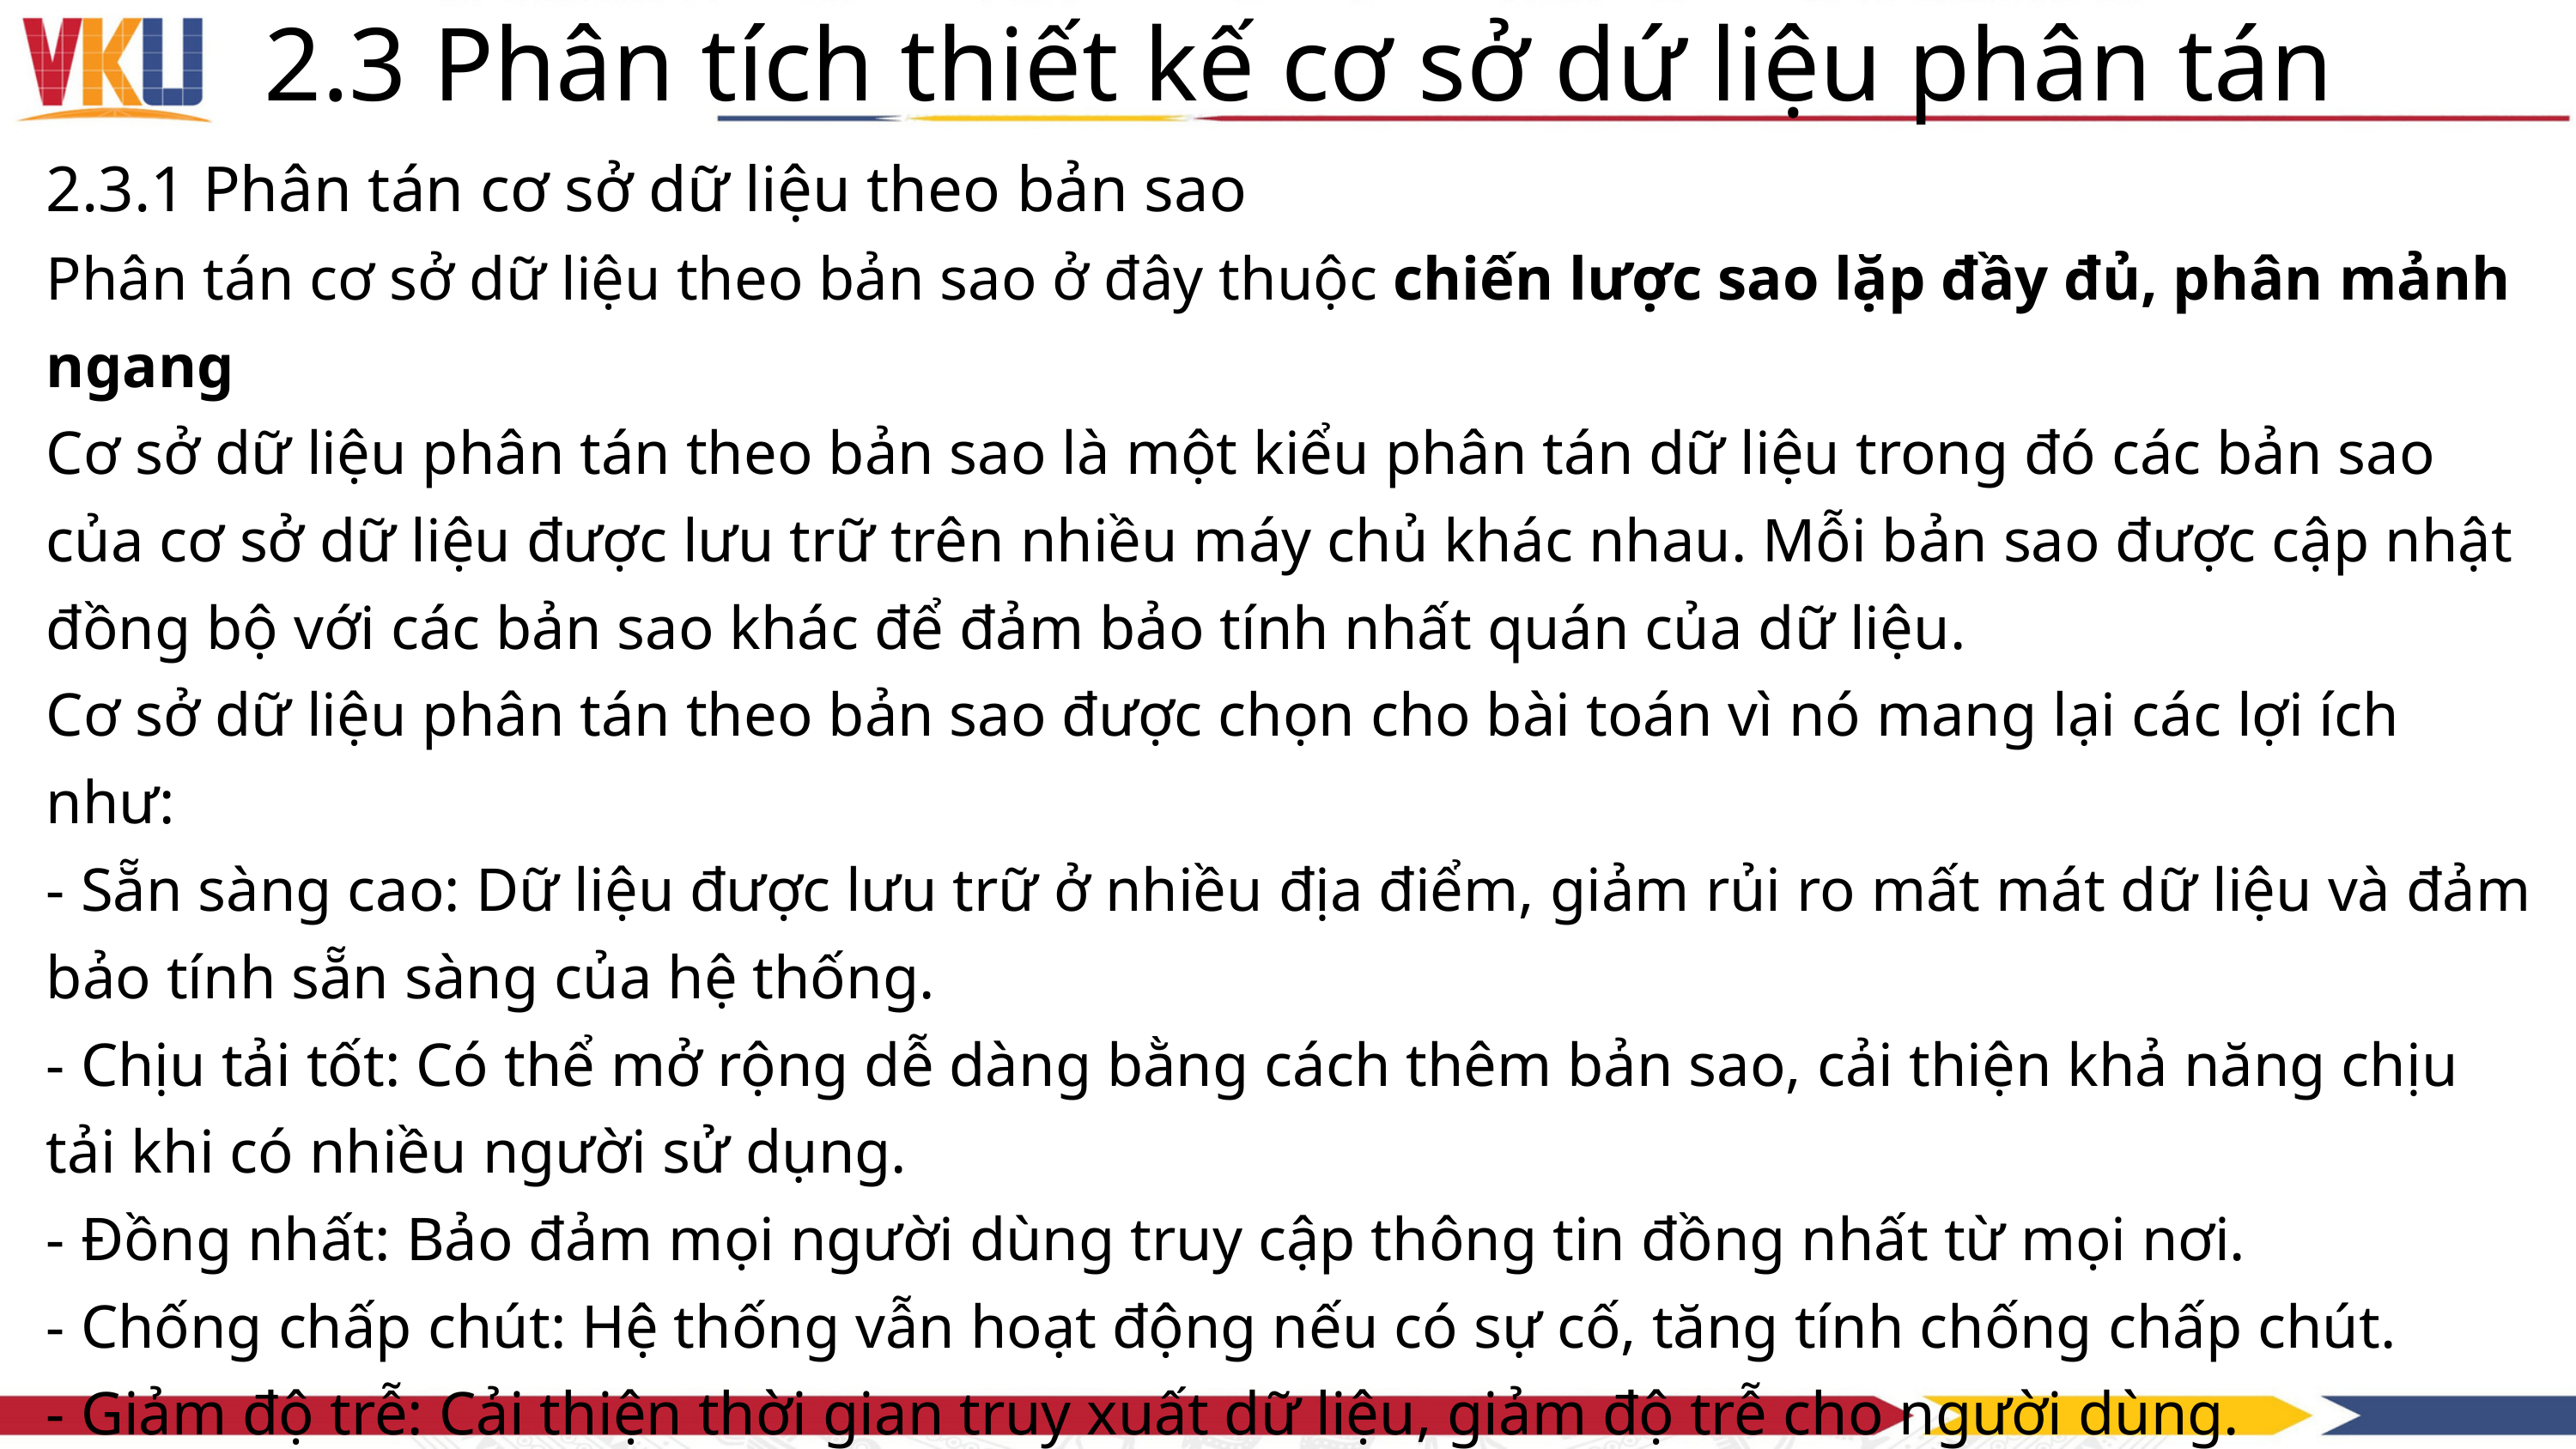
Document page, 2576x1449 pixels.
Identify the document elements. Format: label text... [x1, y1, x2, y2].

text_box 2.3.1 Phân tán cơ sở dữ liệu theo bản sao Phân tán cơ sở dữ liệu theo bản sao ở đây thuộc chiến lược sao lặp đầy đủ, phân mảnh ngang Cơ sở dữ liệu phân tán theo bản sao là một kiểu phân tán dữ liệu trong đó các bản sao của cơ sở dữ liệu được lưu trữ trên nhiều máy chủ khác nhau. Mỗi bản sao được cập nhật đồng bộ với các bản sao khác để đảm bảo tính nhất quán của dữ liệu. Cơ sở dữ liệu phân tán theo bản sao được chọn cho bài toán vì nó mang lại các lợi ích như: - Sẵn sàng cao: Dữ liệu được lưu trữ ở nhiều địa điểm, giảm rủi ro mất mát dữ liệu và đảm bảo tính sẵn sàng của hệ thống. - Chịu tải tốt: Có thể mở rộng dễ dàng bằng cách thêm bản sao, cải thiện khả năng chịu tải khi có nhiều người sử dụng. - Đồng nhất: Bảo đảm mọi người dùng truy cập thông tin đồng nhất từ mọi nơi. - Chống chấp chút: Hệ thống vẫn hoạt động nếu có sự cố, tăng tính chống chấp chút. - Giảm độ trễ: Cải thiện thời gian truy xuất dữ liệu, giảm độ trễ cho người dùng. [46, 136, 2543, 1447]
text_box 2.3 Phân tích thiết kế cơ sở dứ liệu phân tán [264, 0, 2540, 121]
text_box [0, 0, 2576, 1449]
